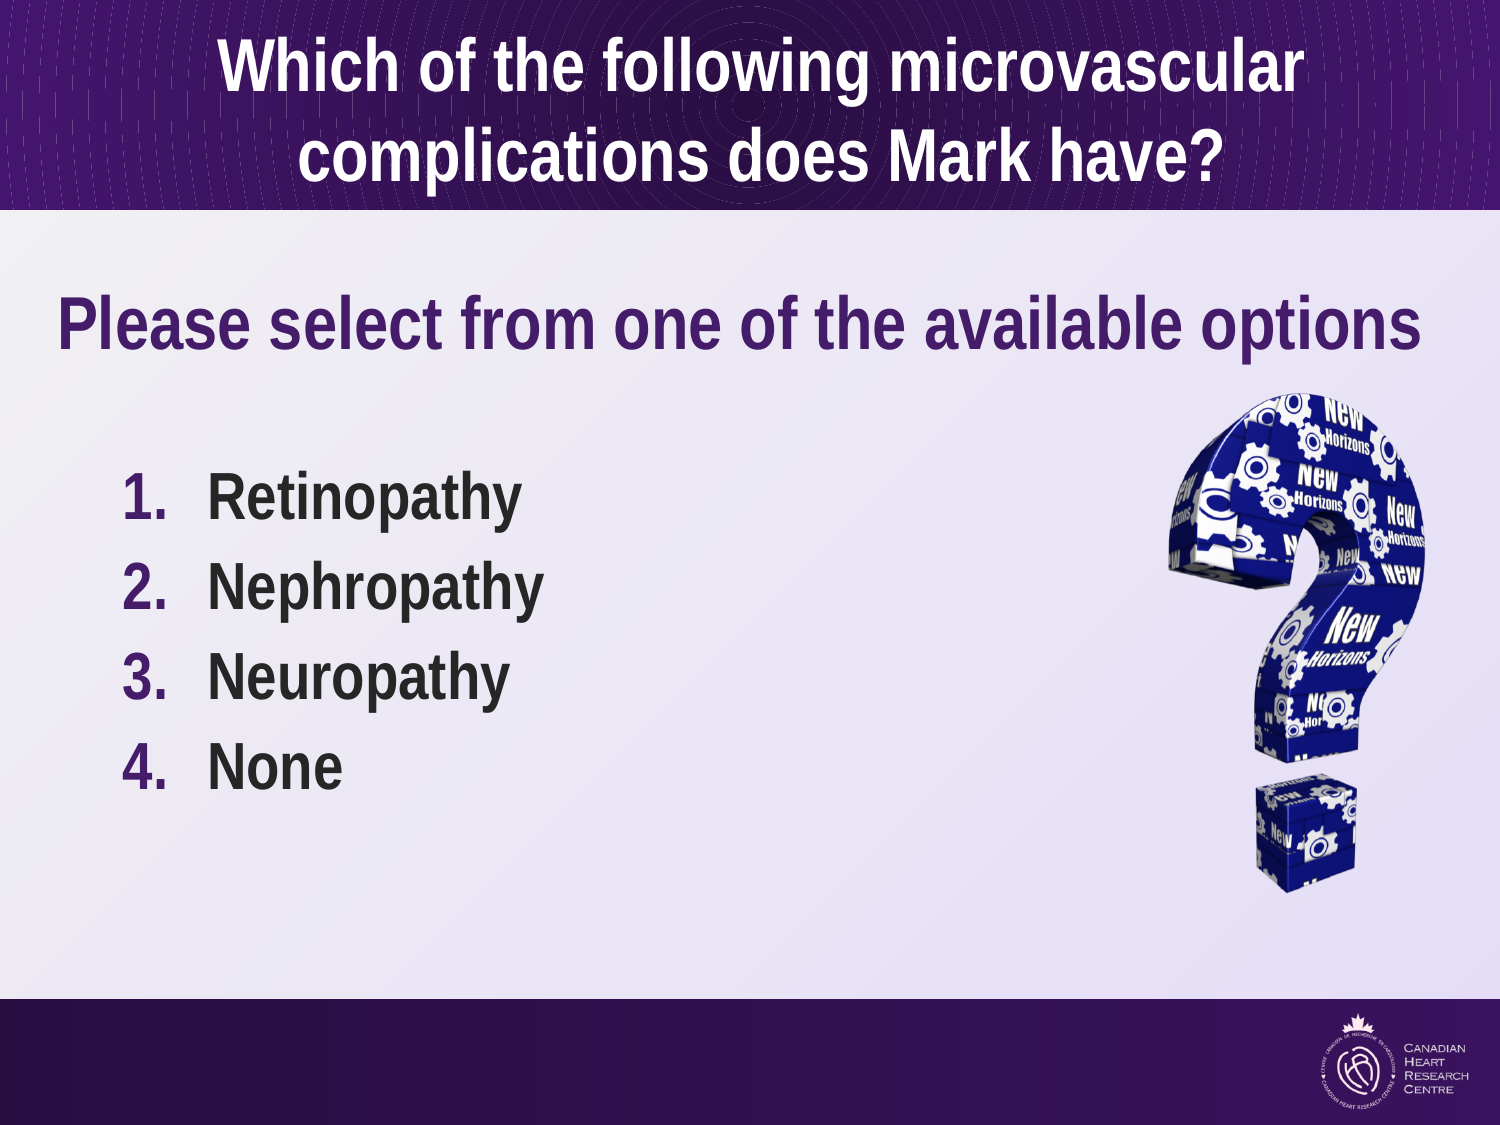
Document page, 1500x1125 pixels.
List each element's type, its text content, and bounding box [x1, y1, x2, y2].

picture [1136, 377, 1471, 1112]
text_box [0, 998, 1500, 1125]
text_box Please select from one of the available options Retinopathy Nephropathy Neuropathy None [42, 271, 1455, 939]
text_box Which of the following microvascular complications does Mark have? [58, 9, 1465, 205]
text_box [0, 0, 1500, 212]
